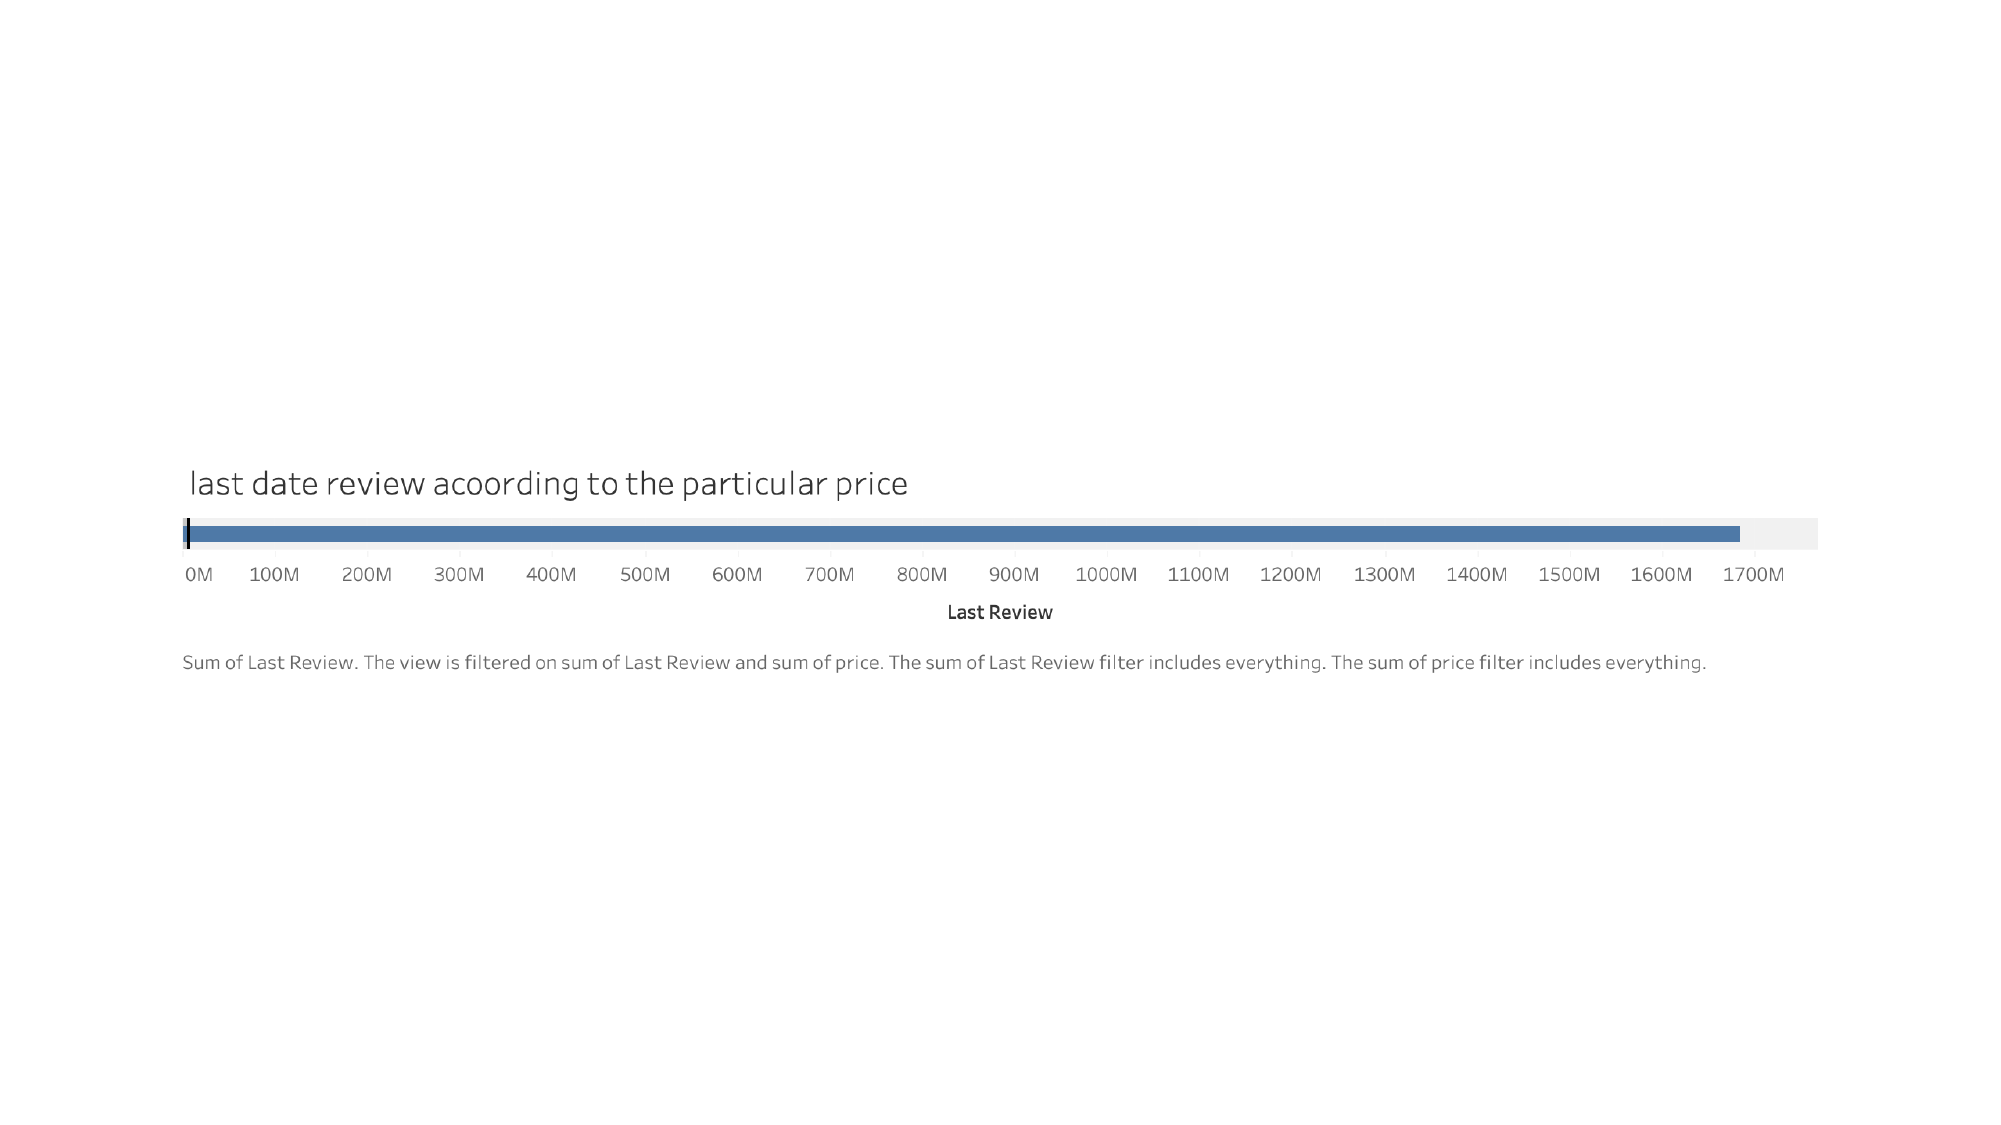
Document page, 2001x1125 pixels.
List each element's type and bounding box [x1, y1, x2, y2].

picture [182, 450, 1818, 675]
